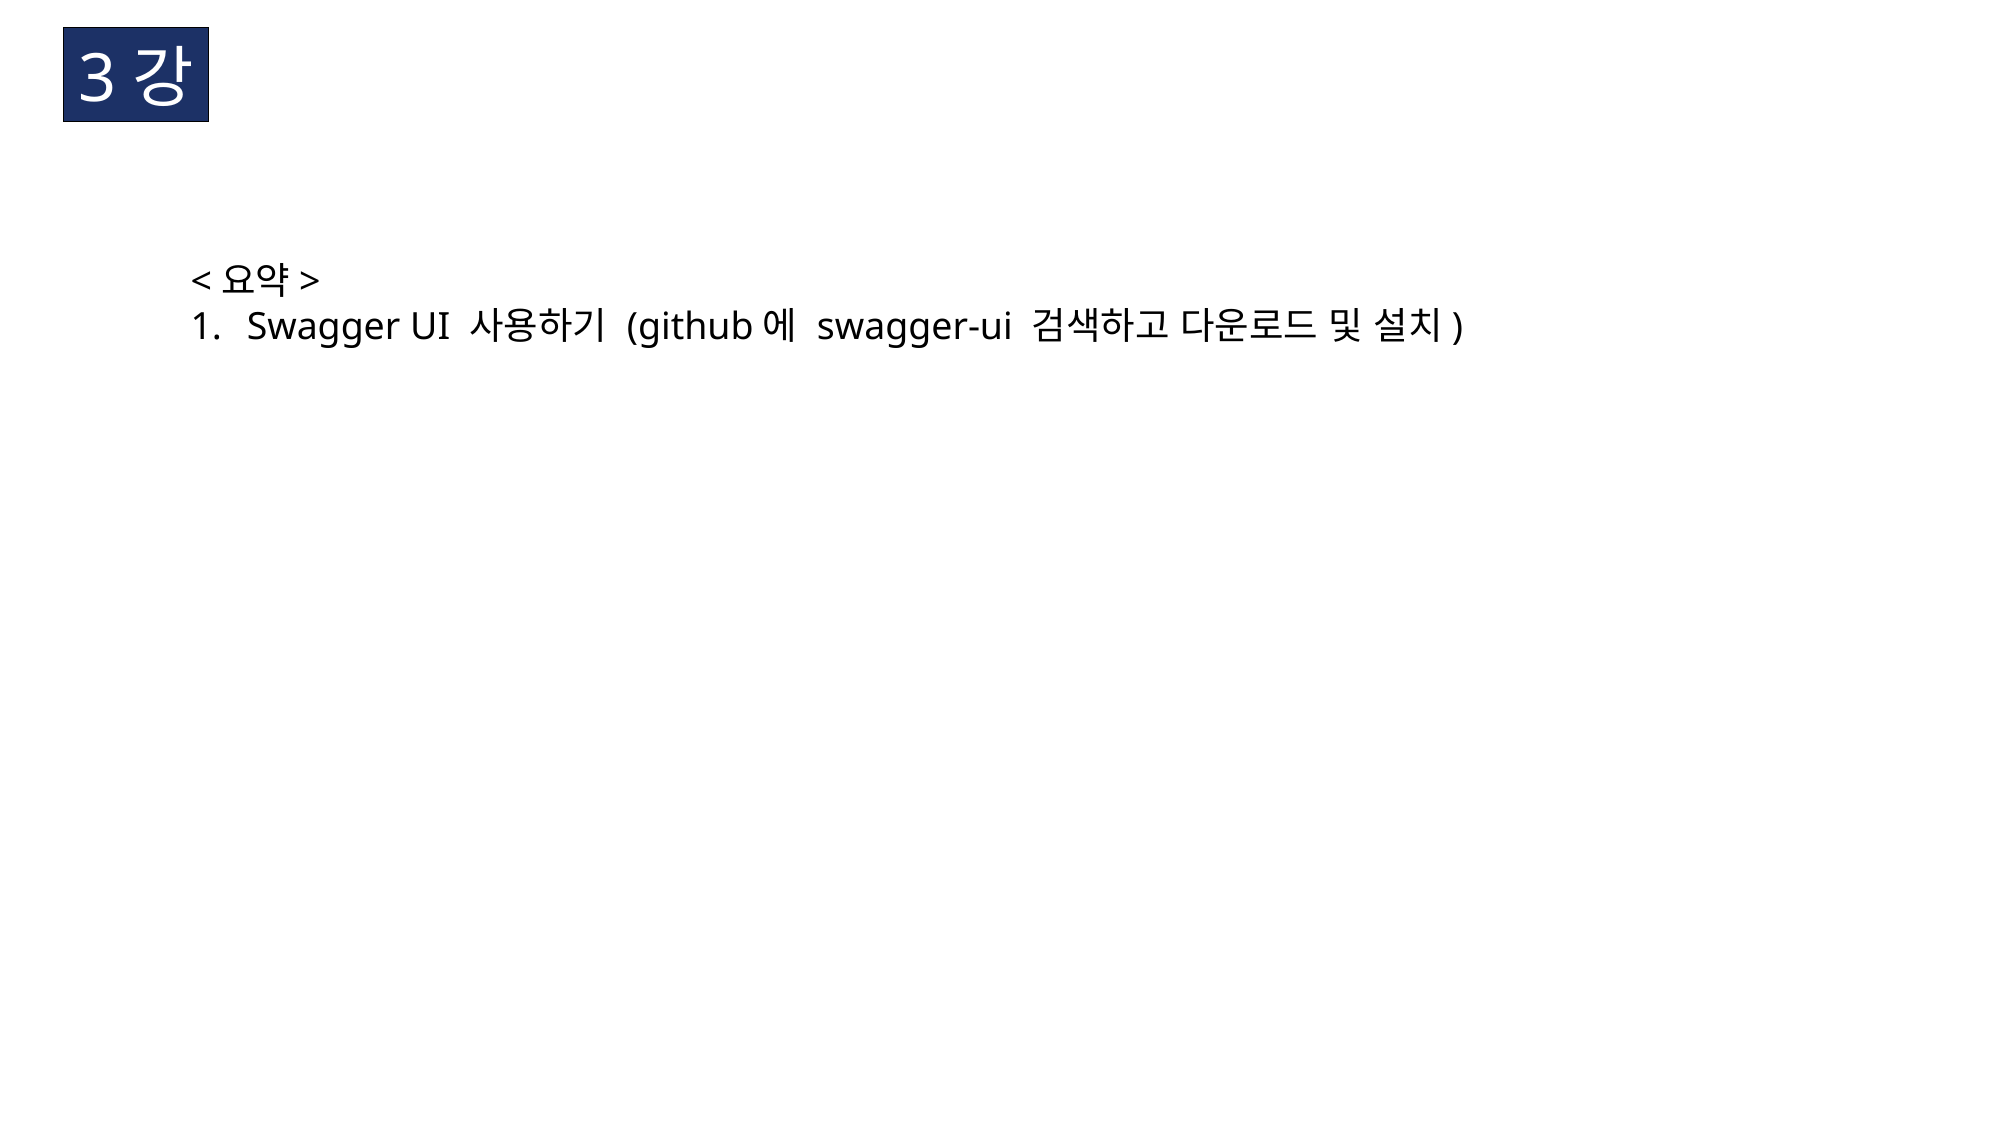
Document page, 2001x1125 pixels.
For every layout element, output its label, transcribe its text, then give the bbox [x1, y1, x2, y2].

text_box <요약> Swagger UI 사용하기 (github에 swagger-ui 검색하고 다운로드 및 설치) [175, 249, 1478, 355]
text_box 3강 [63, 27, 209, 122]
